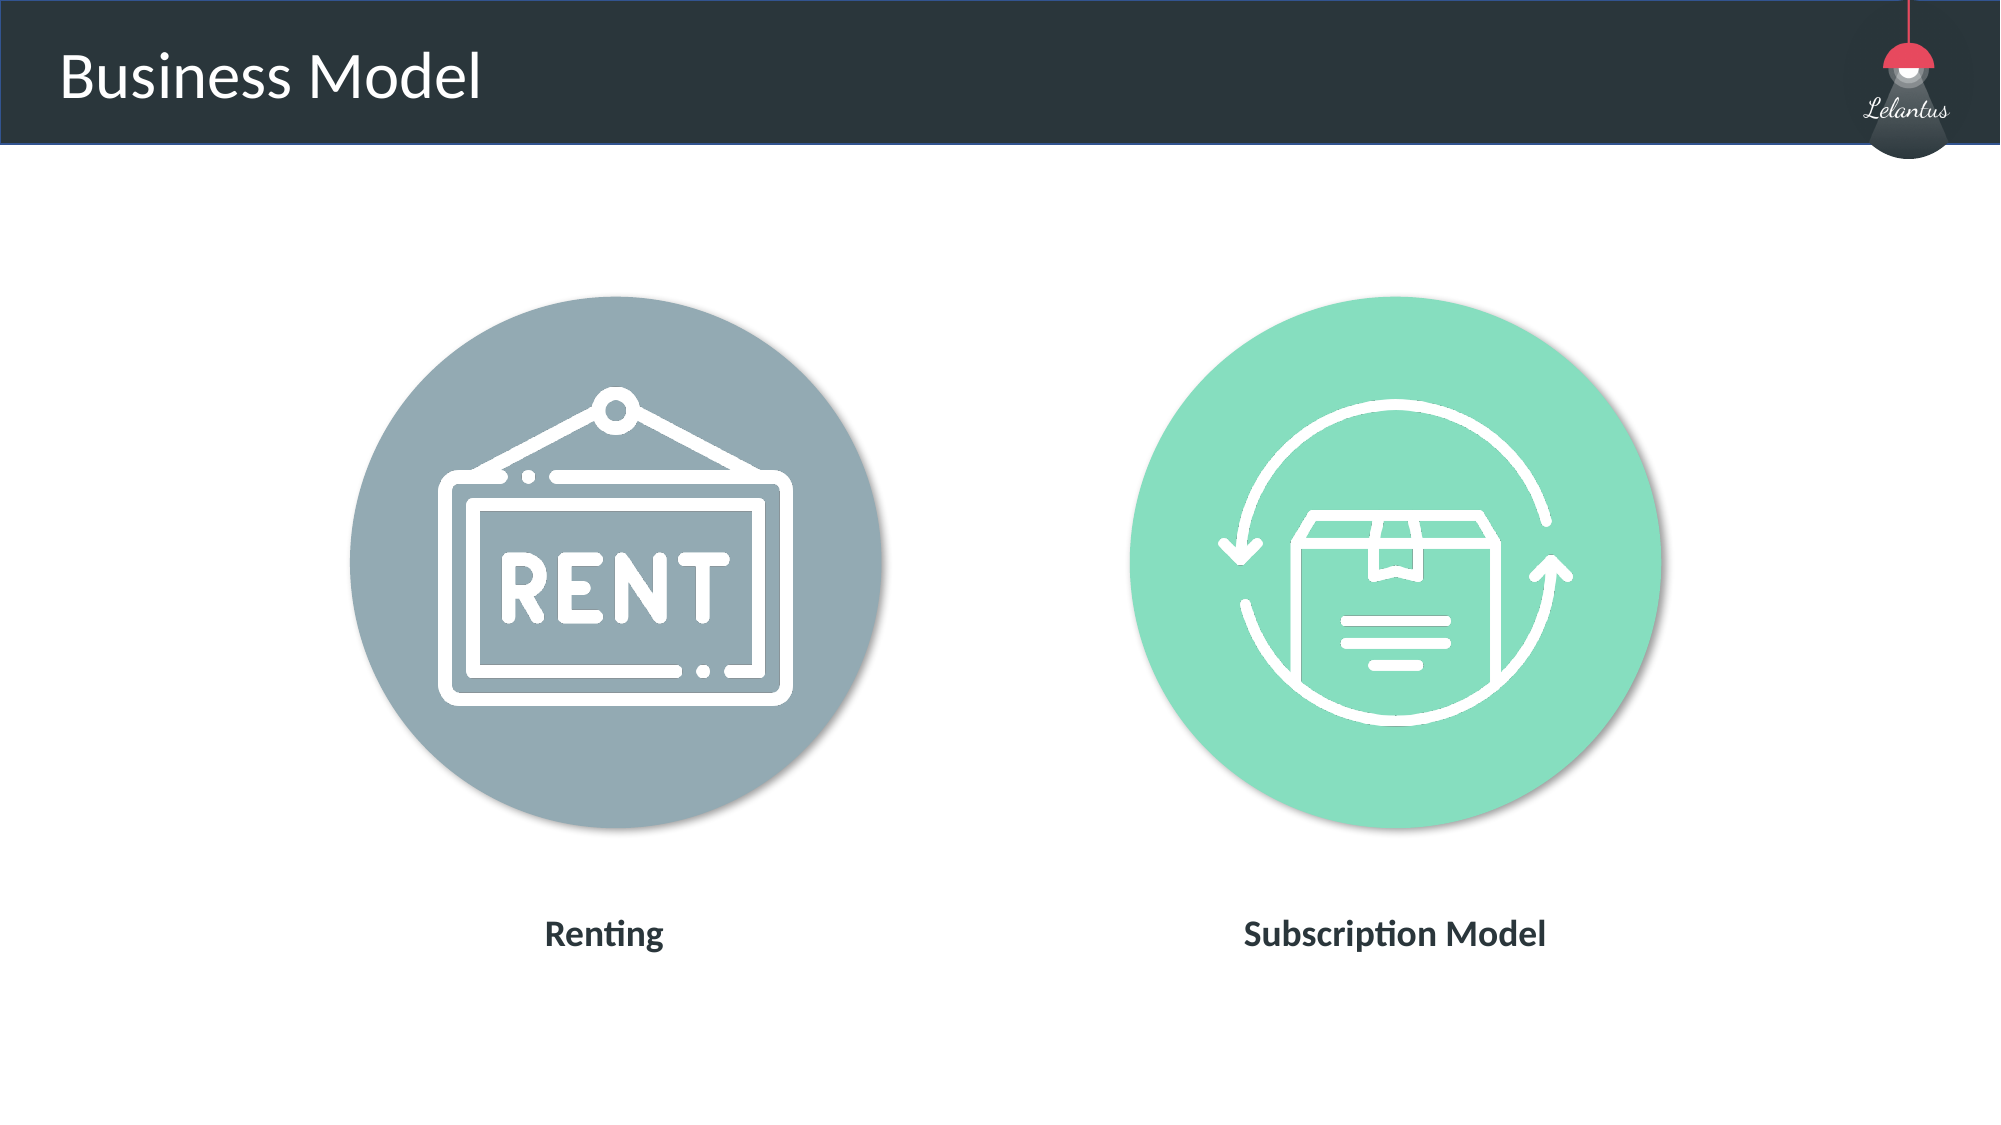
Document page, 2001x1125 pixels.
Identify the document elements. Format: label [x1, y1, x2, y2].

text_box [338, 296, 1662, 981]
text_box [0, 0, 2000, 160]
